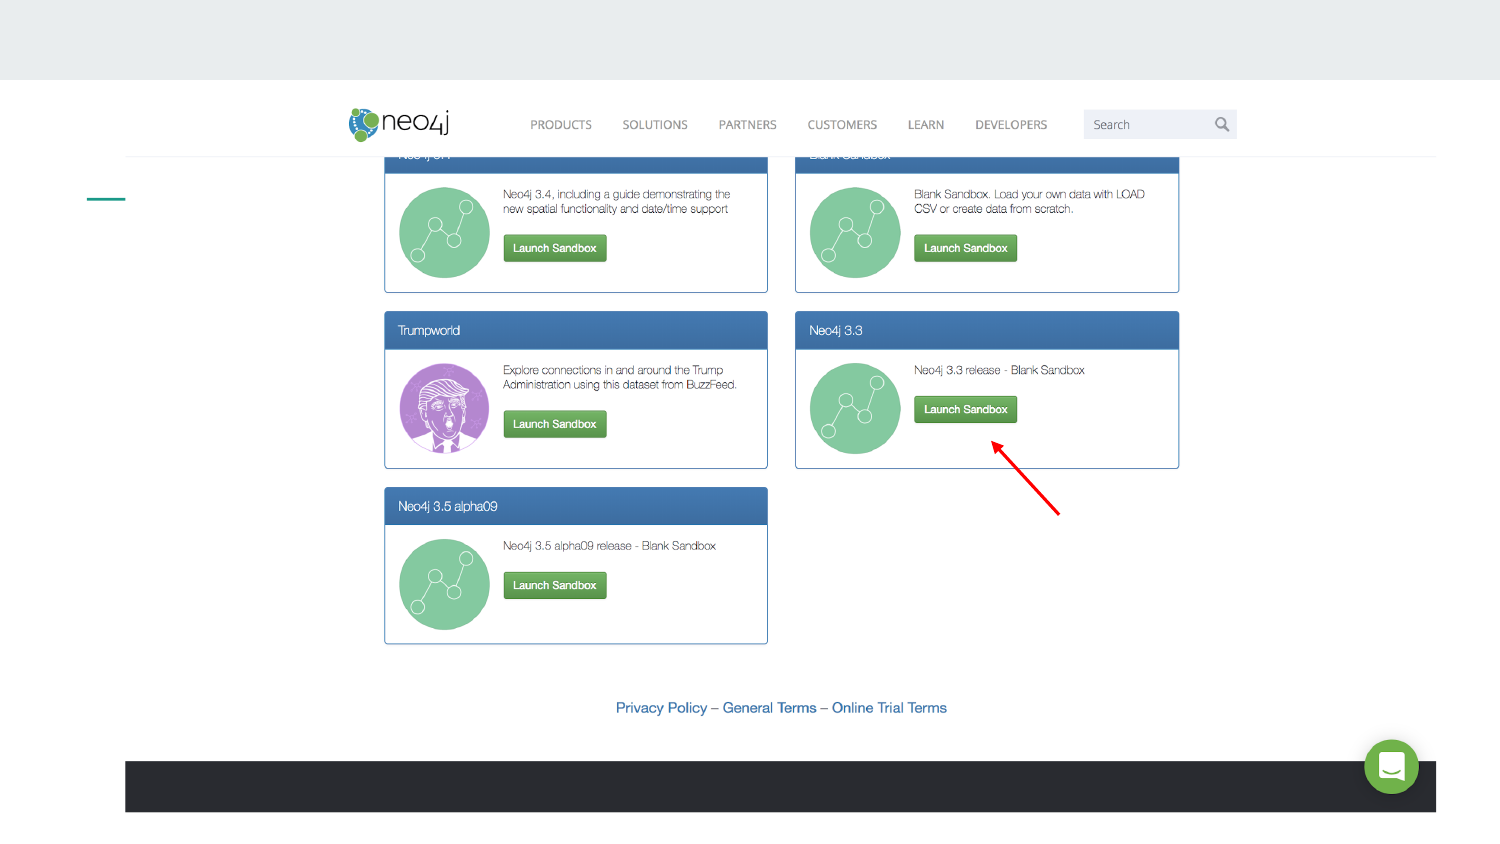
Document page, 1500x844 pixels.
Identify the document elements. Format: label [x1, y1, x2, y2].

picture [108, 102, 1437, 818]
text_box [990, 440, 1060, 516]
